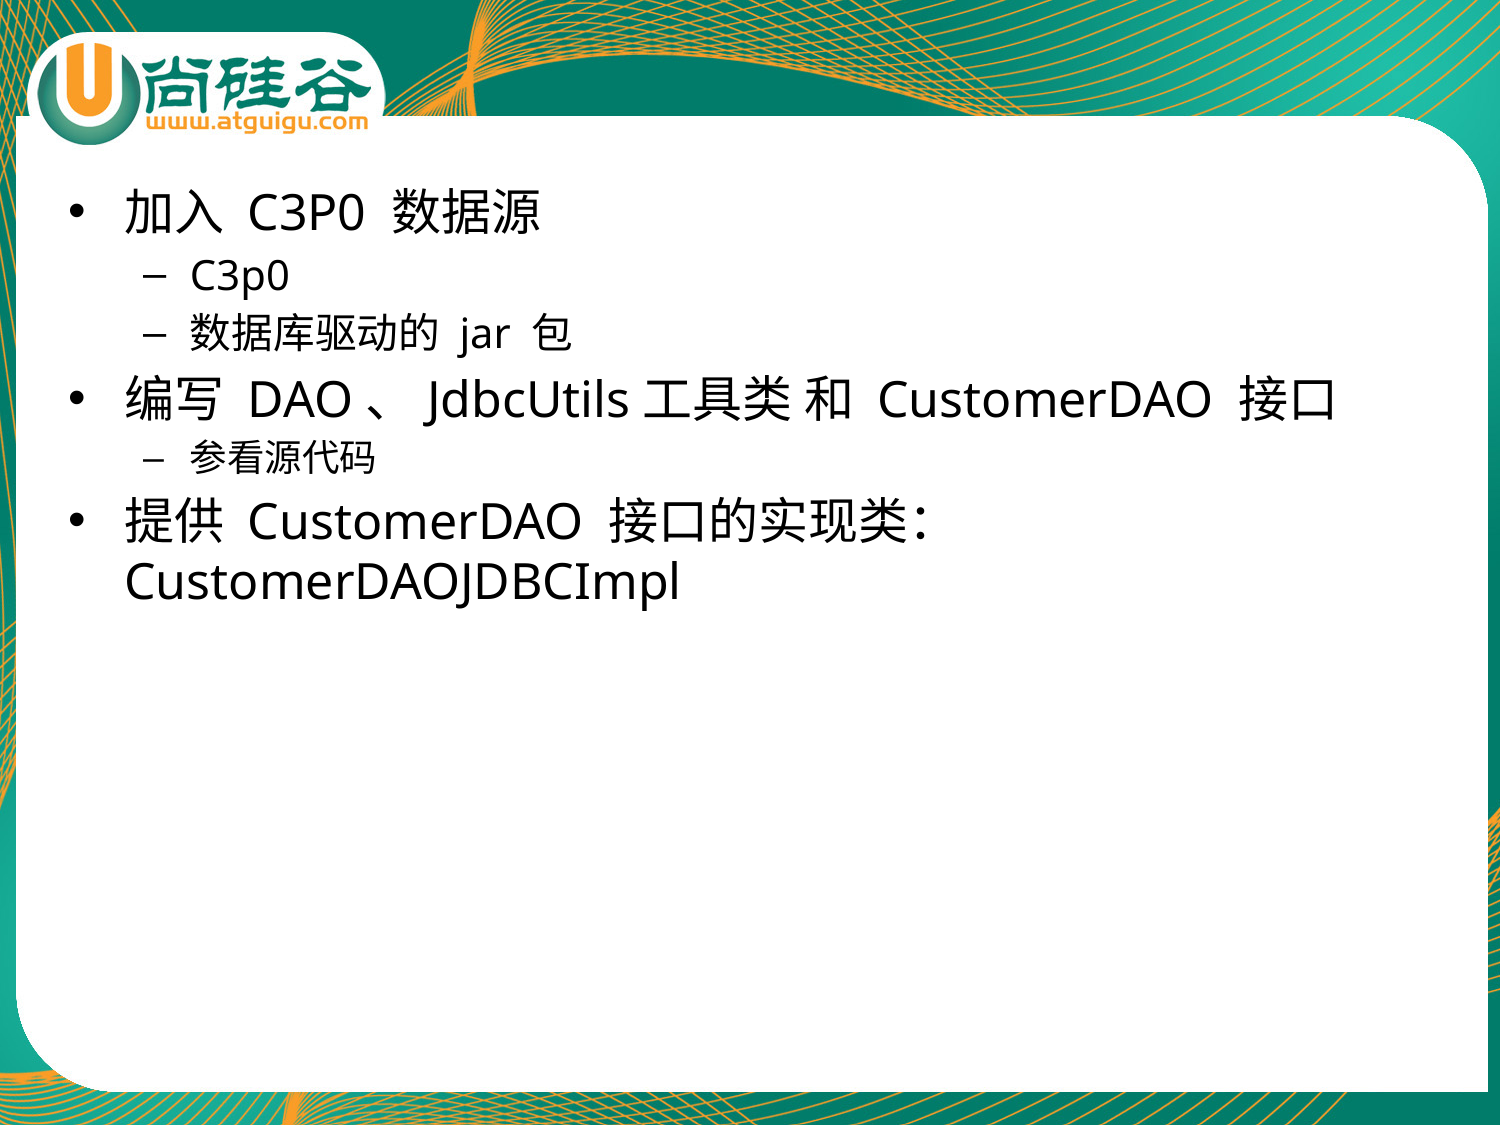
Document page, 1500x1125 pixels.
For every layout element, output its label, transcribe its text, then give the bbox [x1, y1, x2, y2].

picture [0, 0, 1500, 1125]
list 加入 C3P0 数据源 C3p0 数据库驱动的 jar 包 编写 DAO、JdbcUtils工具类 和 CustomerDAO 接口 参看源代码 提供 CustomerDAO 接口的实现类：CustomerDAOJDBCImpl [53, 172, 1424, 916]
